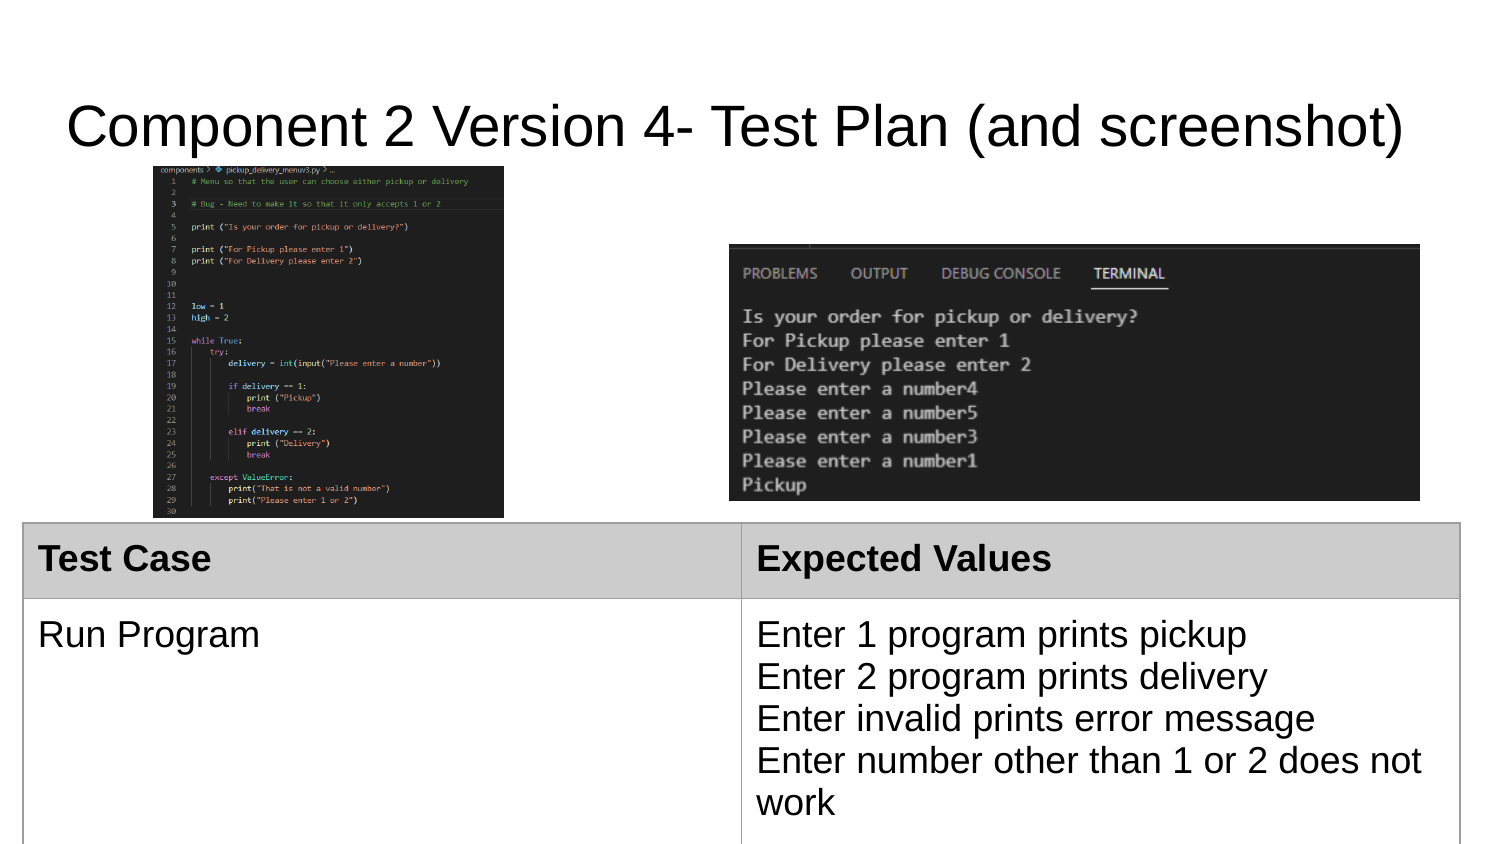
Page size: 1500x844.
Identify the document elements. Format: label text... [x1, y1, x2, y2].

title Component 2 Version 4- Test Plan (and screenshot) [51, 72, 1449, 167]
picture [728, 243, 1420, 501]
table_cell Enter 1 program prints pickup Enter 2 program prints delivery Enter invalid prints error message Enter number other than 1 or 2 does not work [742, 599, 1459, 844]
table_header Expected Values [742, 524, 1459, 598]
table_cell Run Program [24, 599, 741, 844]
picture [153, 166, 504, 518]
table_header Test Case [24, 524, 741, 598]
